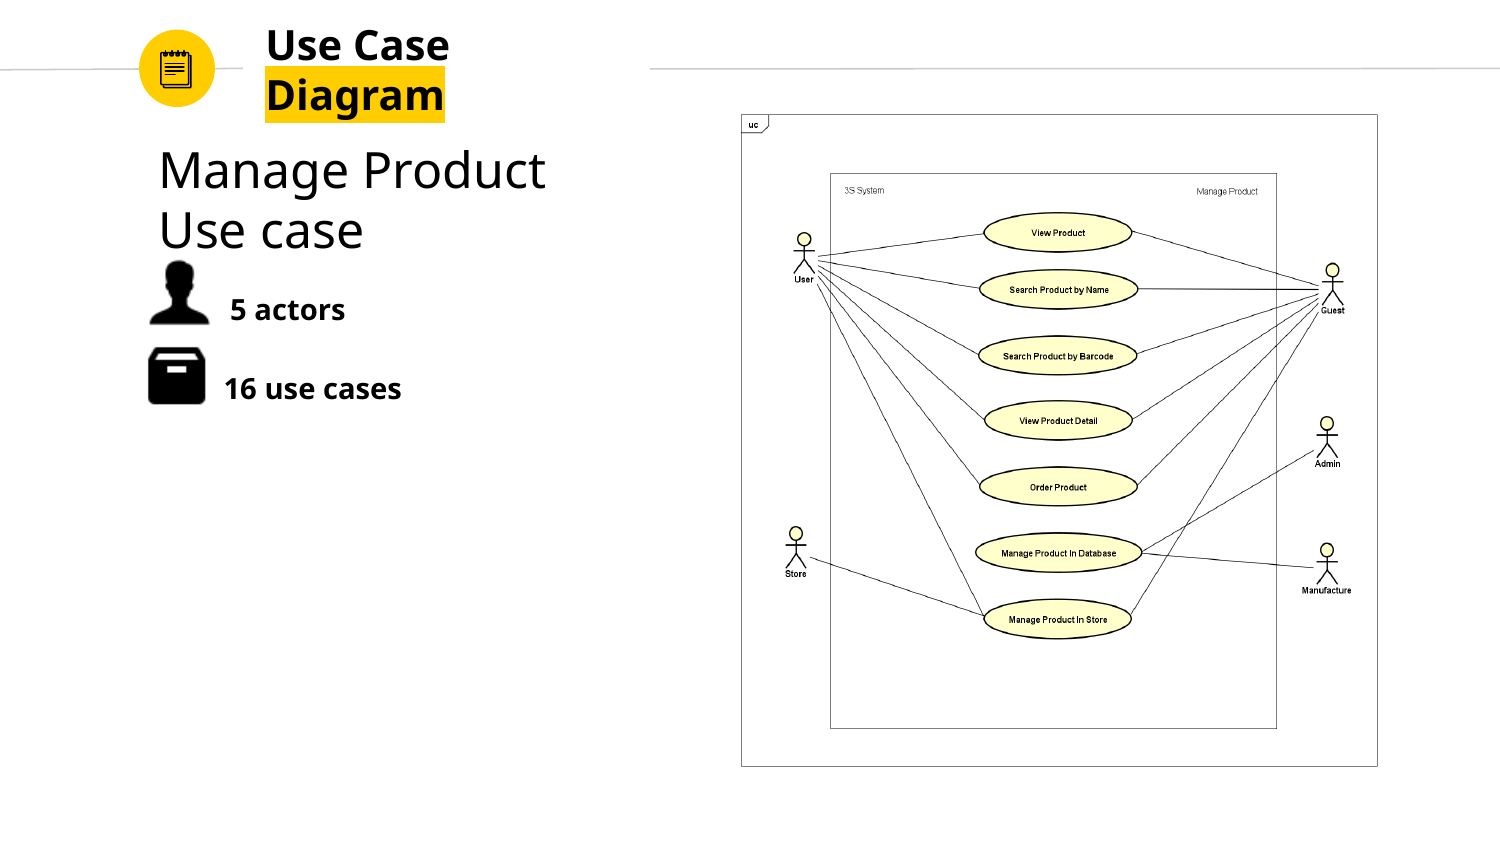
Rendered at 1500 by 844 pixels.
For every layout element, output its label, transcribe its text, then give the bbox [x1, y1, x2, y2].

text_box [140, 78, 214, 108]
text_box 5 actors [221, 283, 361, 334]
picture [734, 106, 1384, 773]
picture [138, 254, 218, 334]
text_box Use Case Diagram [250, 33, 650, 105]
text_box 16 use cases [218, 363, 417, 413]
picture [138, 338, 215, 414]
text_box [139, 29, 215, 66]
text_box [160, 50, 192, 88]
text_box Manage Product Use case [143, 130, 660, 266]
